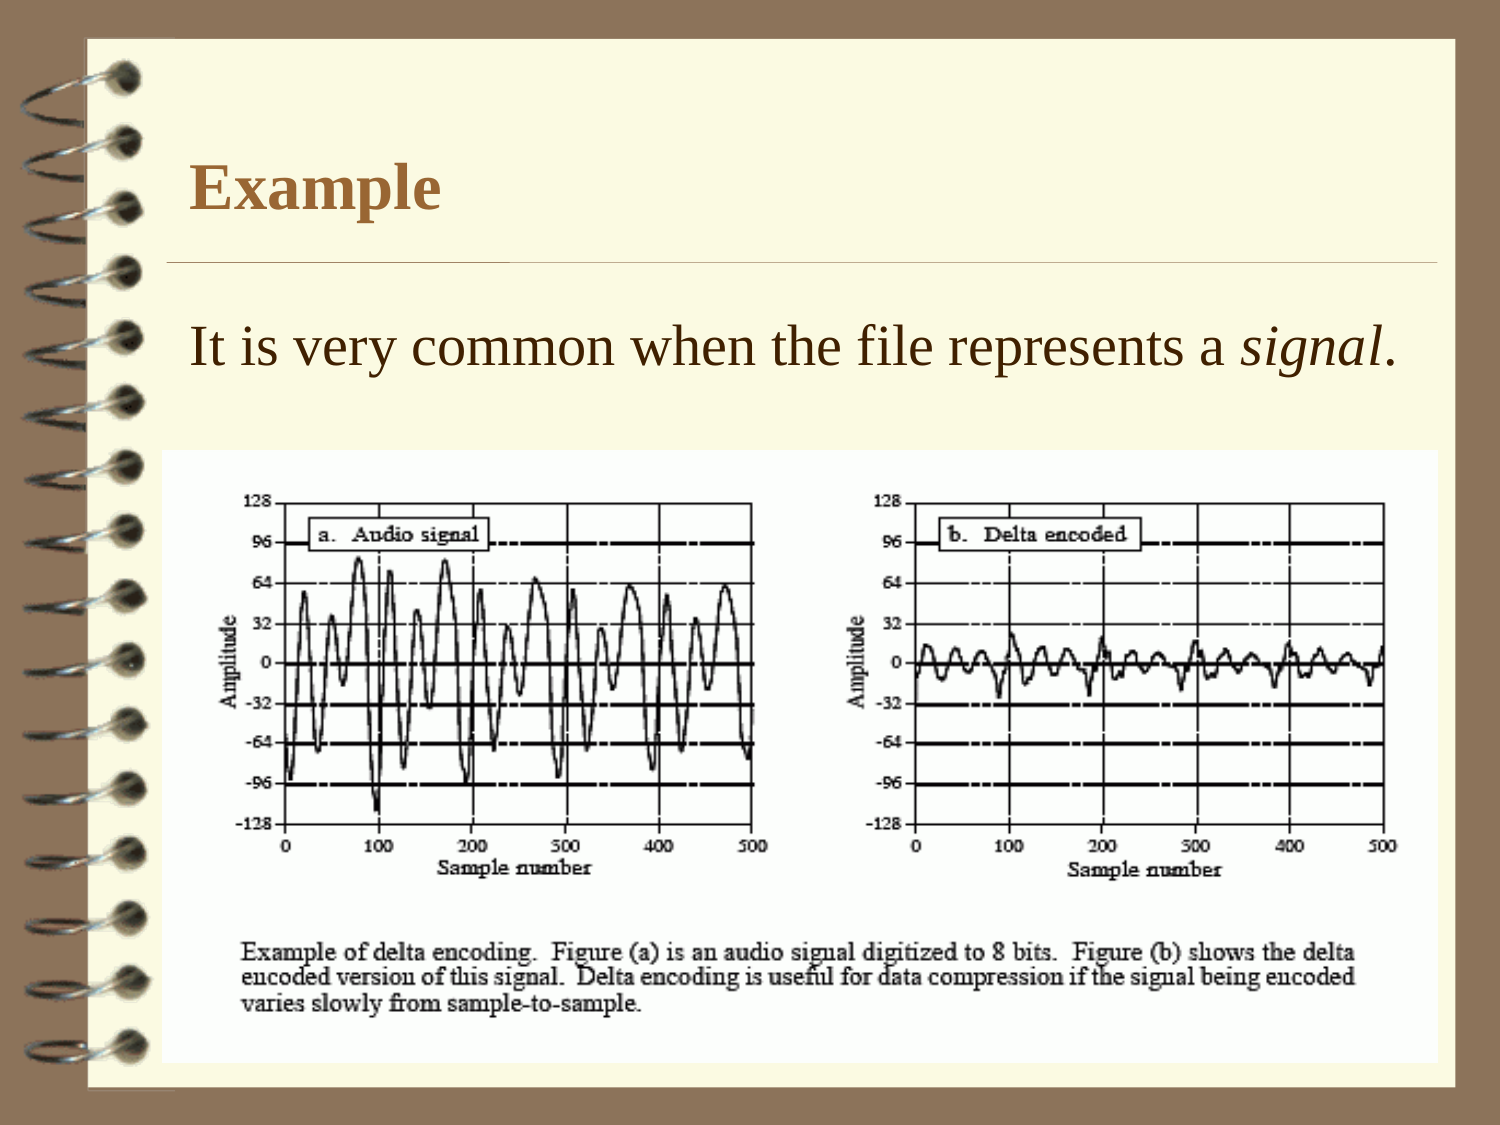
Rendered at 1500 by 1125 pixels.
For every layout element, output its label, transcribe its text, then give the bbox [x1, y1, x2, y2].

title Example [174, 137, 1076, 231]
list It is very common when the file represents a signal. [174, 299, 1426, 433]
picture [0, 0, 1438, 1125]
